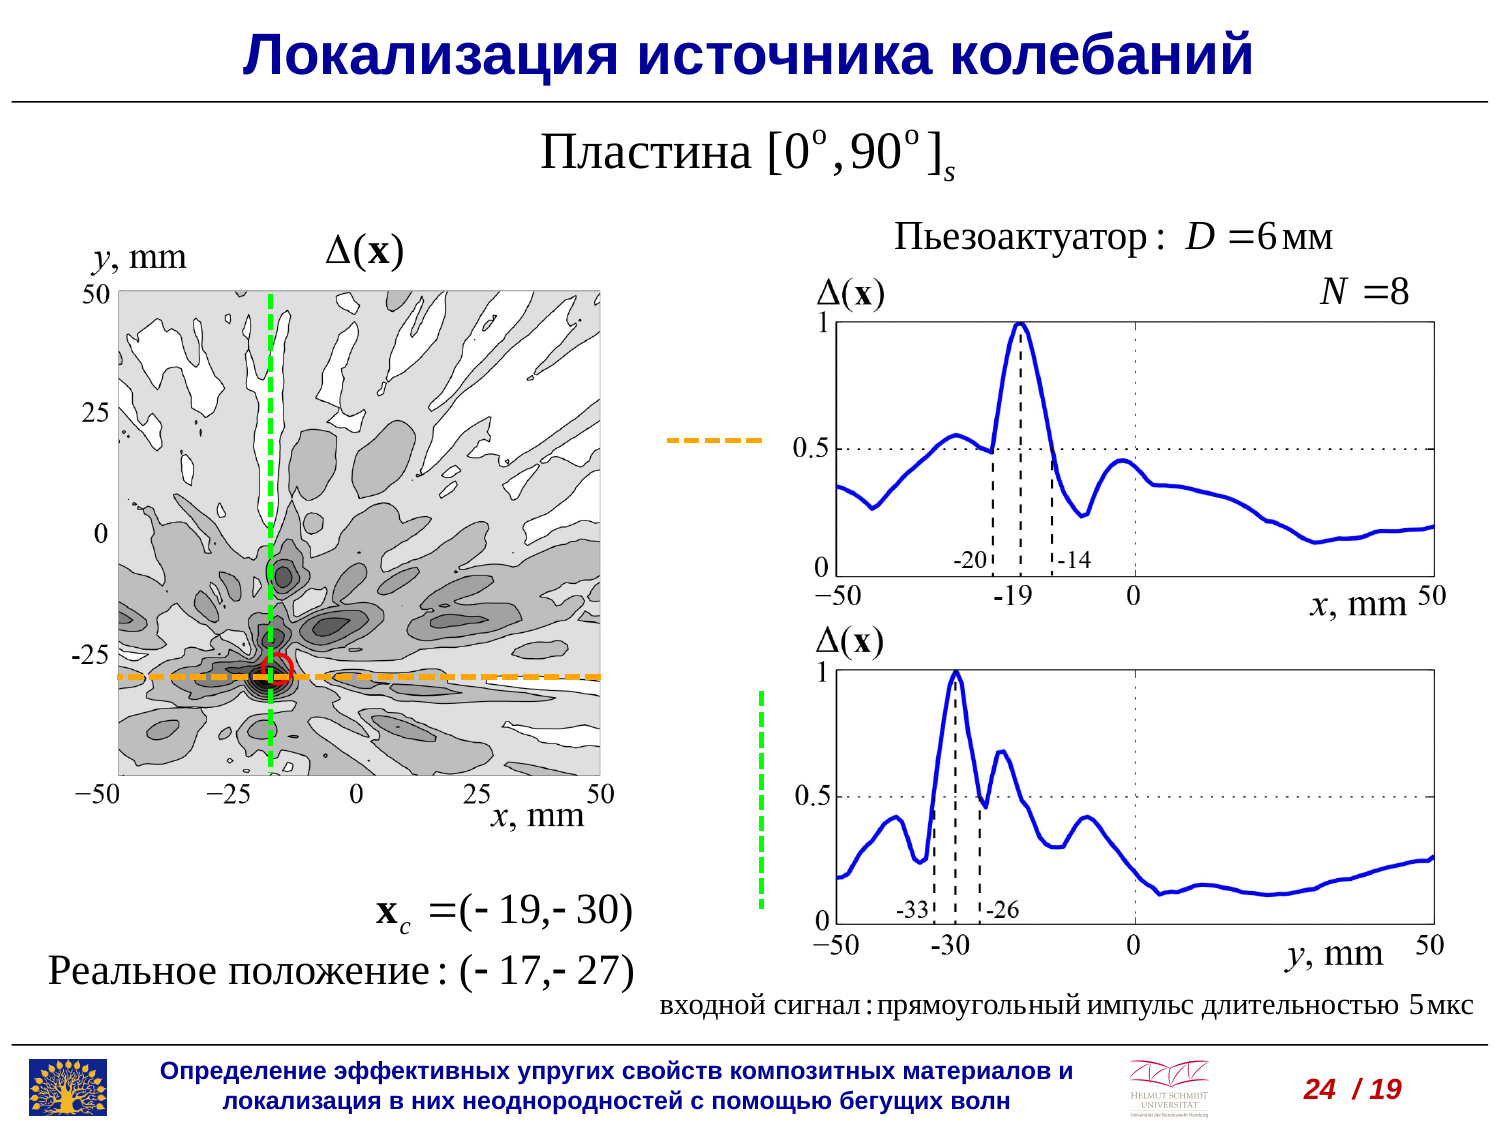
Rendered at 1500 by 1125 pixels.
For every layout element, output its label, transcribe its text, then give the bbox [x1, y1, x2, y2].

picture [1128, 1058, 1211, 1119]
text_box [40, 944, 644, 1003]
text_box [369, 879, 641, 943]
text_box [655, 986, 1480, 1028]
picture [792, 272, 1448, 977]
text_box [531, 111, 968, 195]
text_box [887, 211, 1343, 268]
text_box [318, 223, 413, 283]
text_box Локализация источника колебаний [0, 0, 1500, 103]
picture [22, 194, 696, 872]
picture [29, 1059, 107, 1116]
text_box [1311, 266, 1417, 315]
